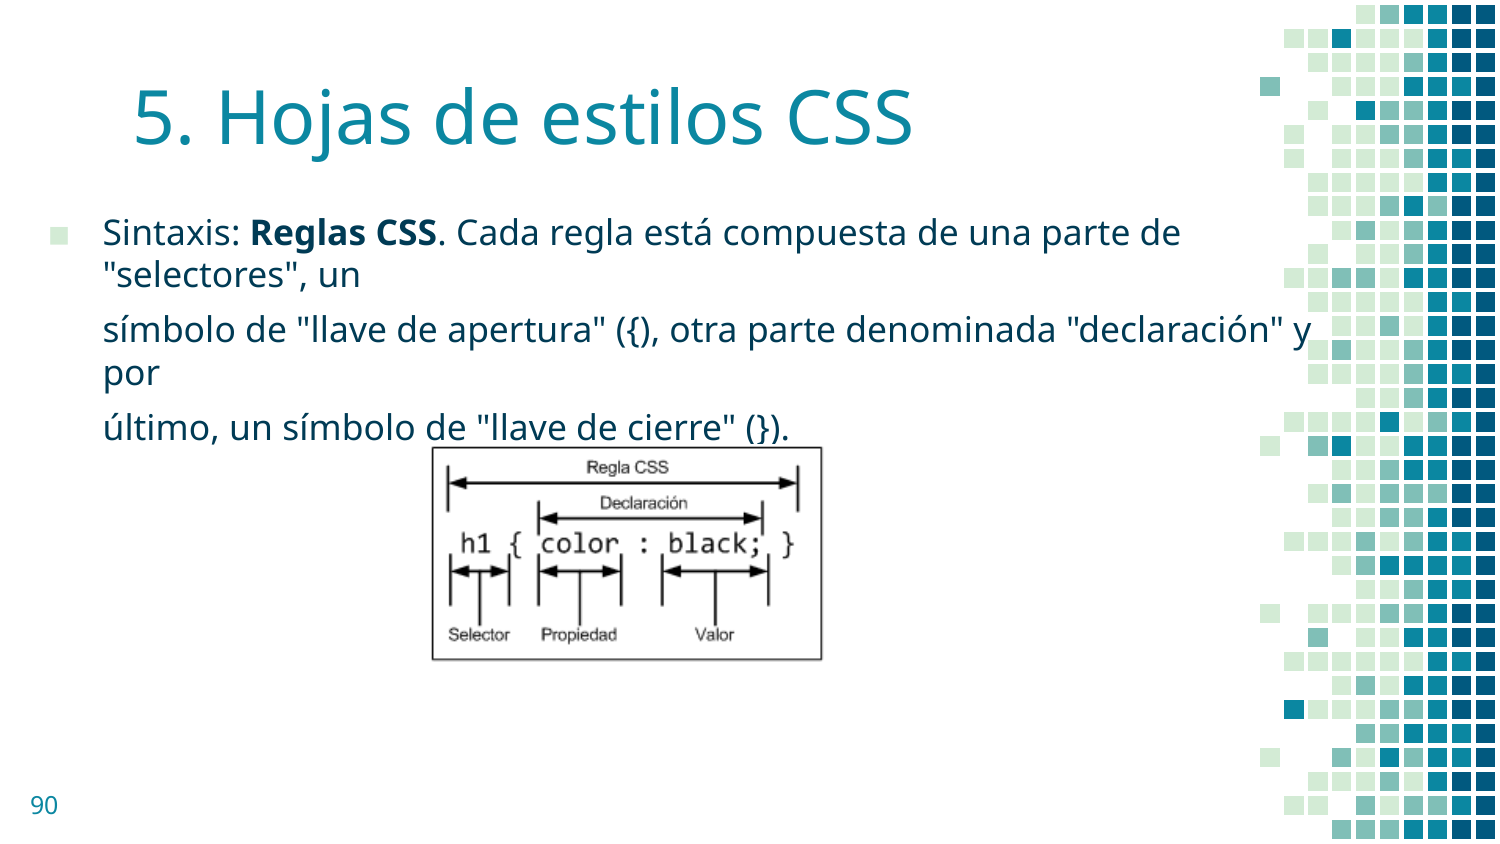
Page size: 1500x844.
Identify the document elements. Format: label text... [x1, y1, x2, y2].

slide_number ‹#› [15, 774, 105, 839]
picture [429, 444, 827, 666]
title 5. Hojas de estilos CSS [117, 33, 1227, 139]
list Sintaxis: Reglas CSS. Cada regla está compuesta de una parte de "selectores", un símbolo de "llave de apertura" ({), otra parte denominada "declaración" y por último, un símbolo de "llave de cierre" (}). [12, 139, 1388, 637]
